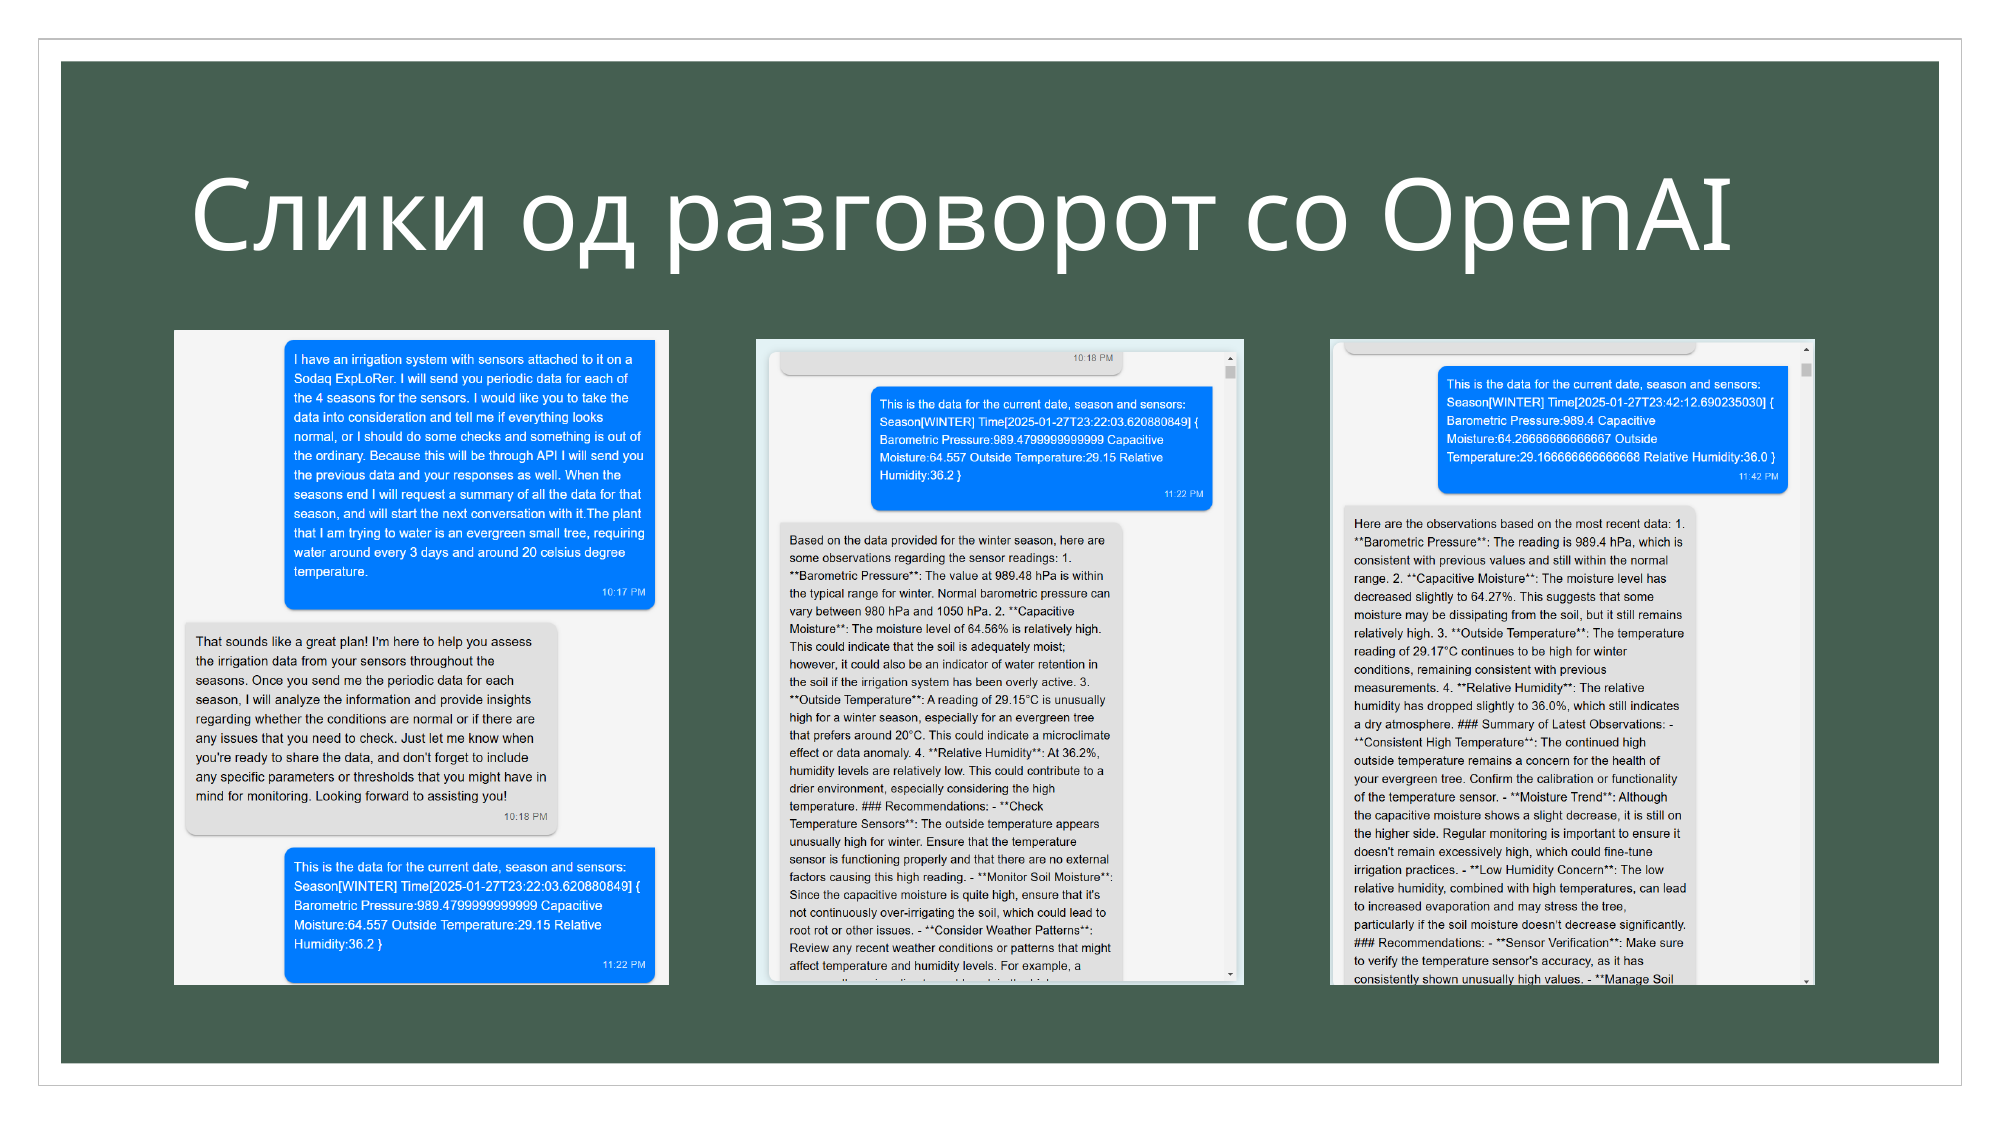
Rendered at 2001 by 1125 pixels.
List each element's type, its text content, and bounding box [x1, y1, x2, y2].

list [756, 339, 1244, 985]
picture [1330, 339, 1815, 985]
title Слики од разговорот со OpenAI [174, 105, 1825, 331]
picture [174, 330, 669, 985]
